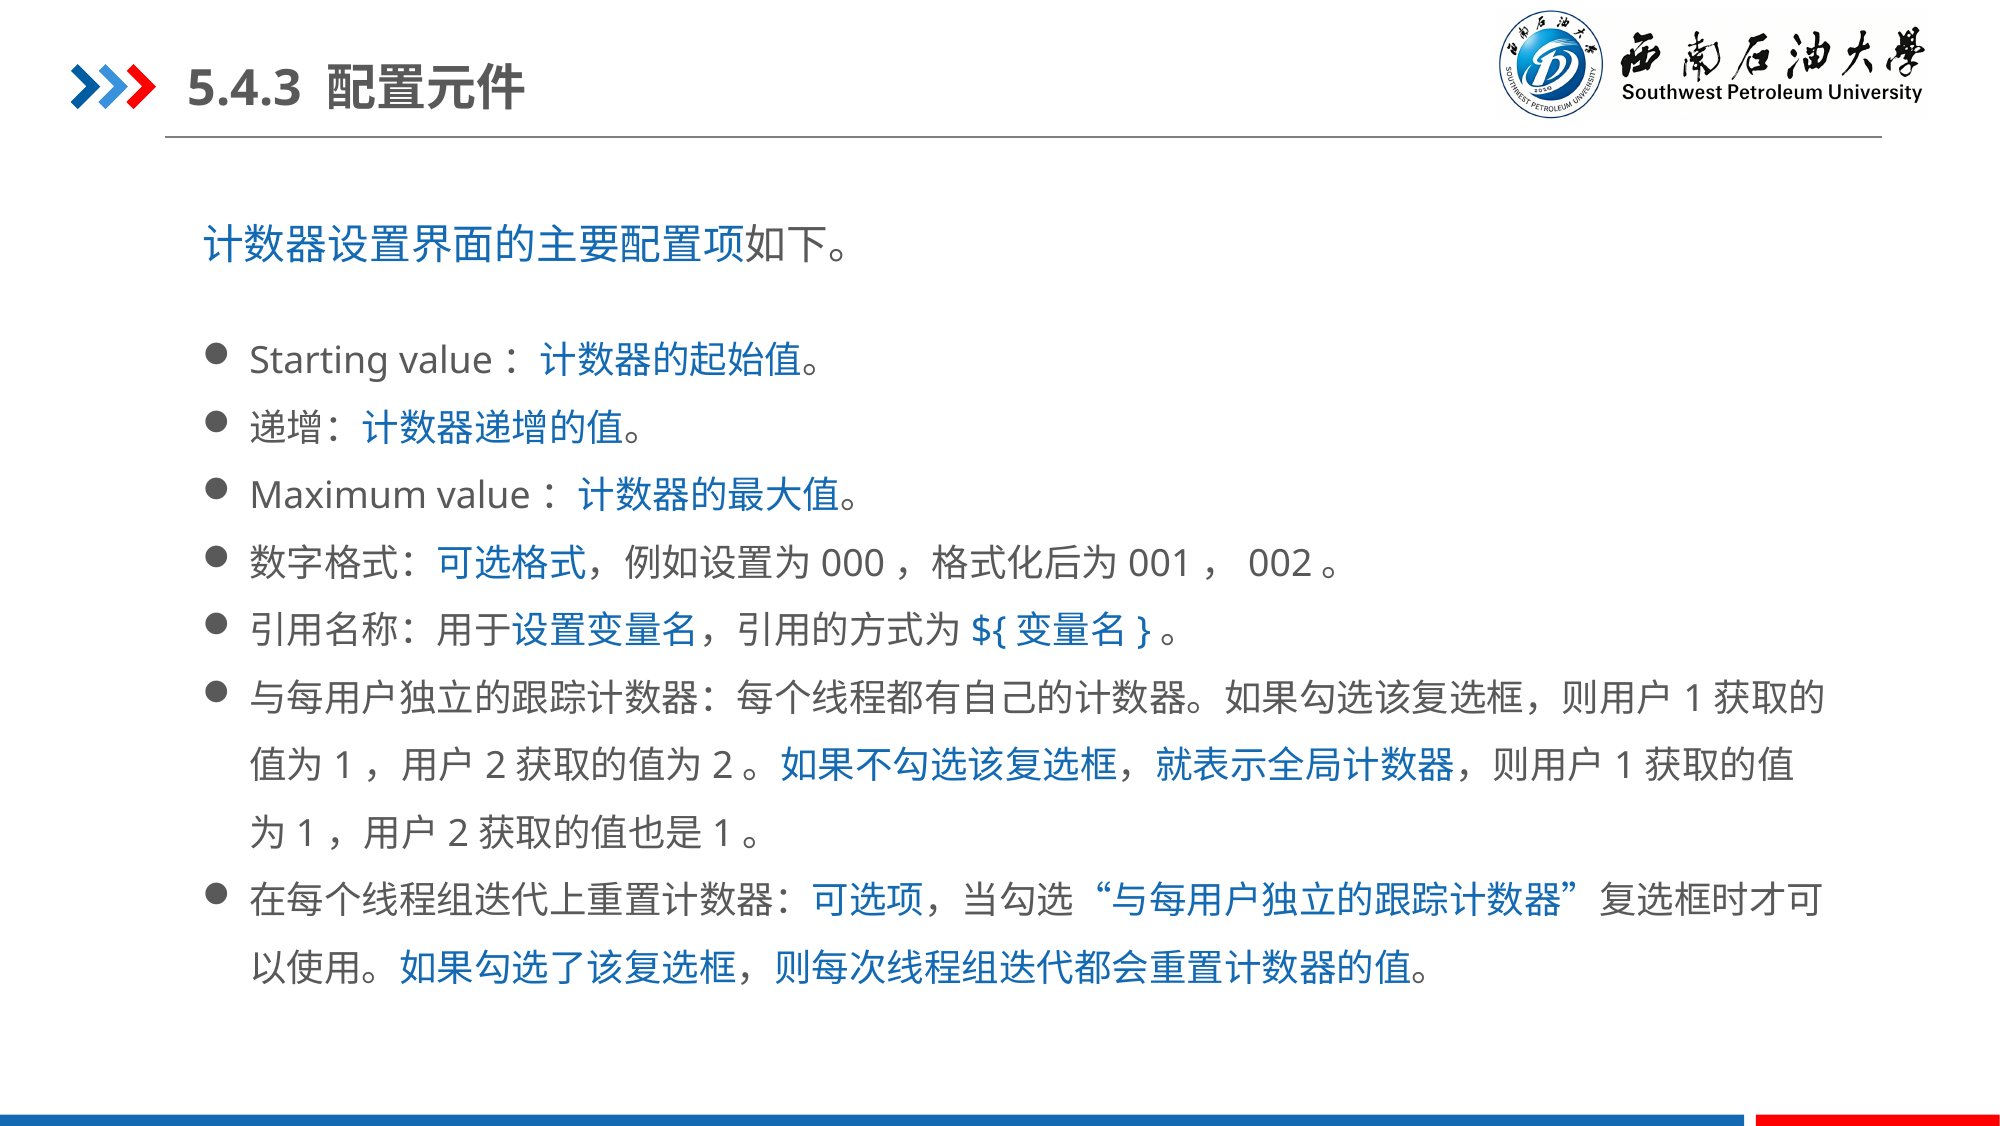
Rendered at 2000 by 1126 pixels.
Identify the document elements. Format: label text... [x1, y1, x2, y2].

picture [1496, 8, 1929, 120]
text_box 计数器设置界面的主要配置项如下。 [187, 185, 884, 276]
text_box 5.4.3 配置元件 [187, 43, 1579, 127]
text_box Starting value：计数器的起始值。 递增：计数器递增的值。 Maximum value：计数器的最大值。 数字格式：可选格式，例如设置为000，格式化后为001，002。 引用名称：用于设置变量名，引用的方式为${变量名}。 与每用户独立的跟踪计数器：每个线程都有自己的计数器。如果勾选该复选框，则用户1获取的值为1，用户2获取的值为2。如果不勾选该复选框，就表示全局计数器，则用户1获取的值为1，用户2获取的值也是1。 在每个线程组迭代上重置计数器：可选项，当勾选“与每用户独立的跟踪计数器”复选框时才可以使用。如果勾选了该复选框，则每次线程组迭代都会重置计数器的值。 [187, 306, 1847, 997]
